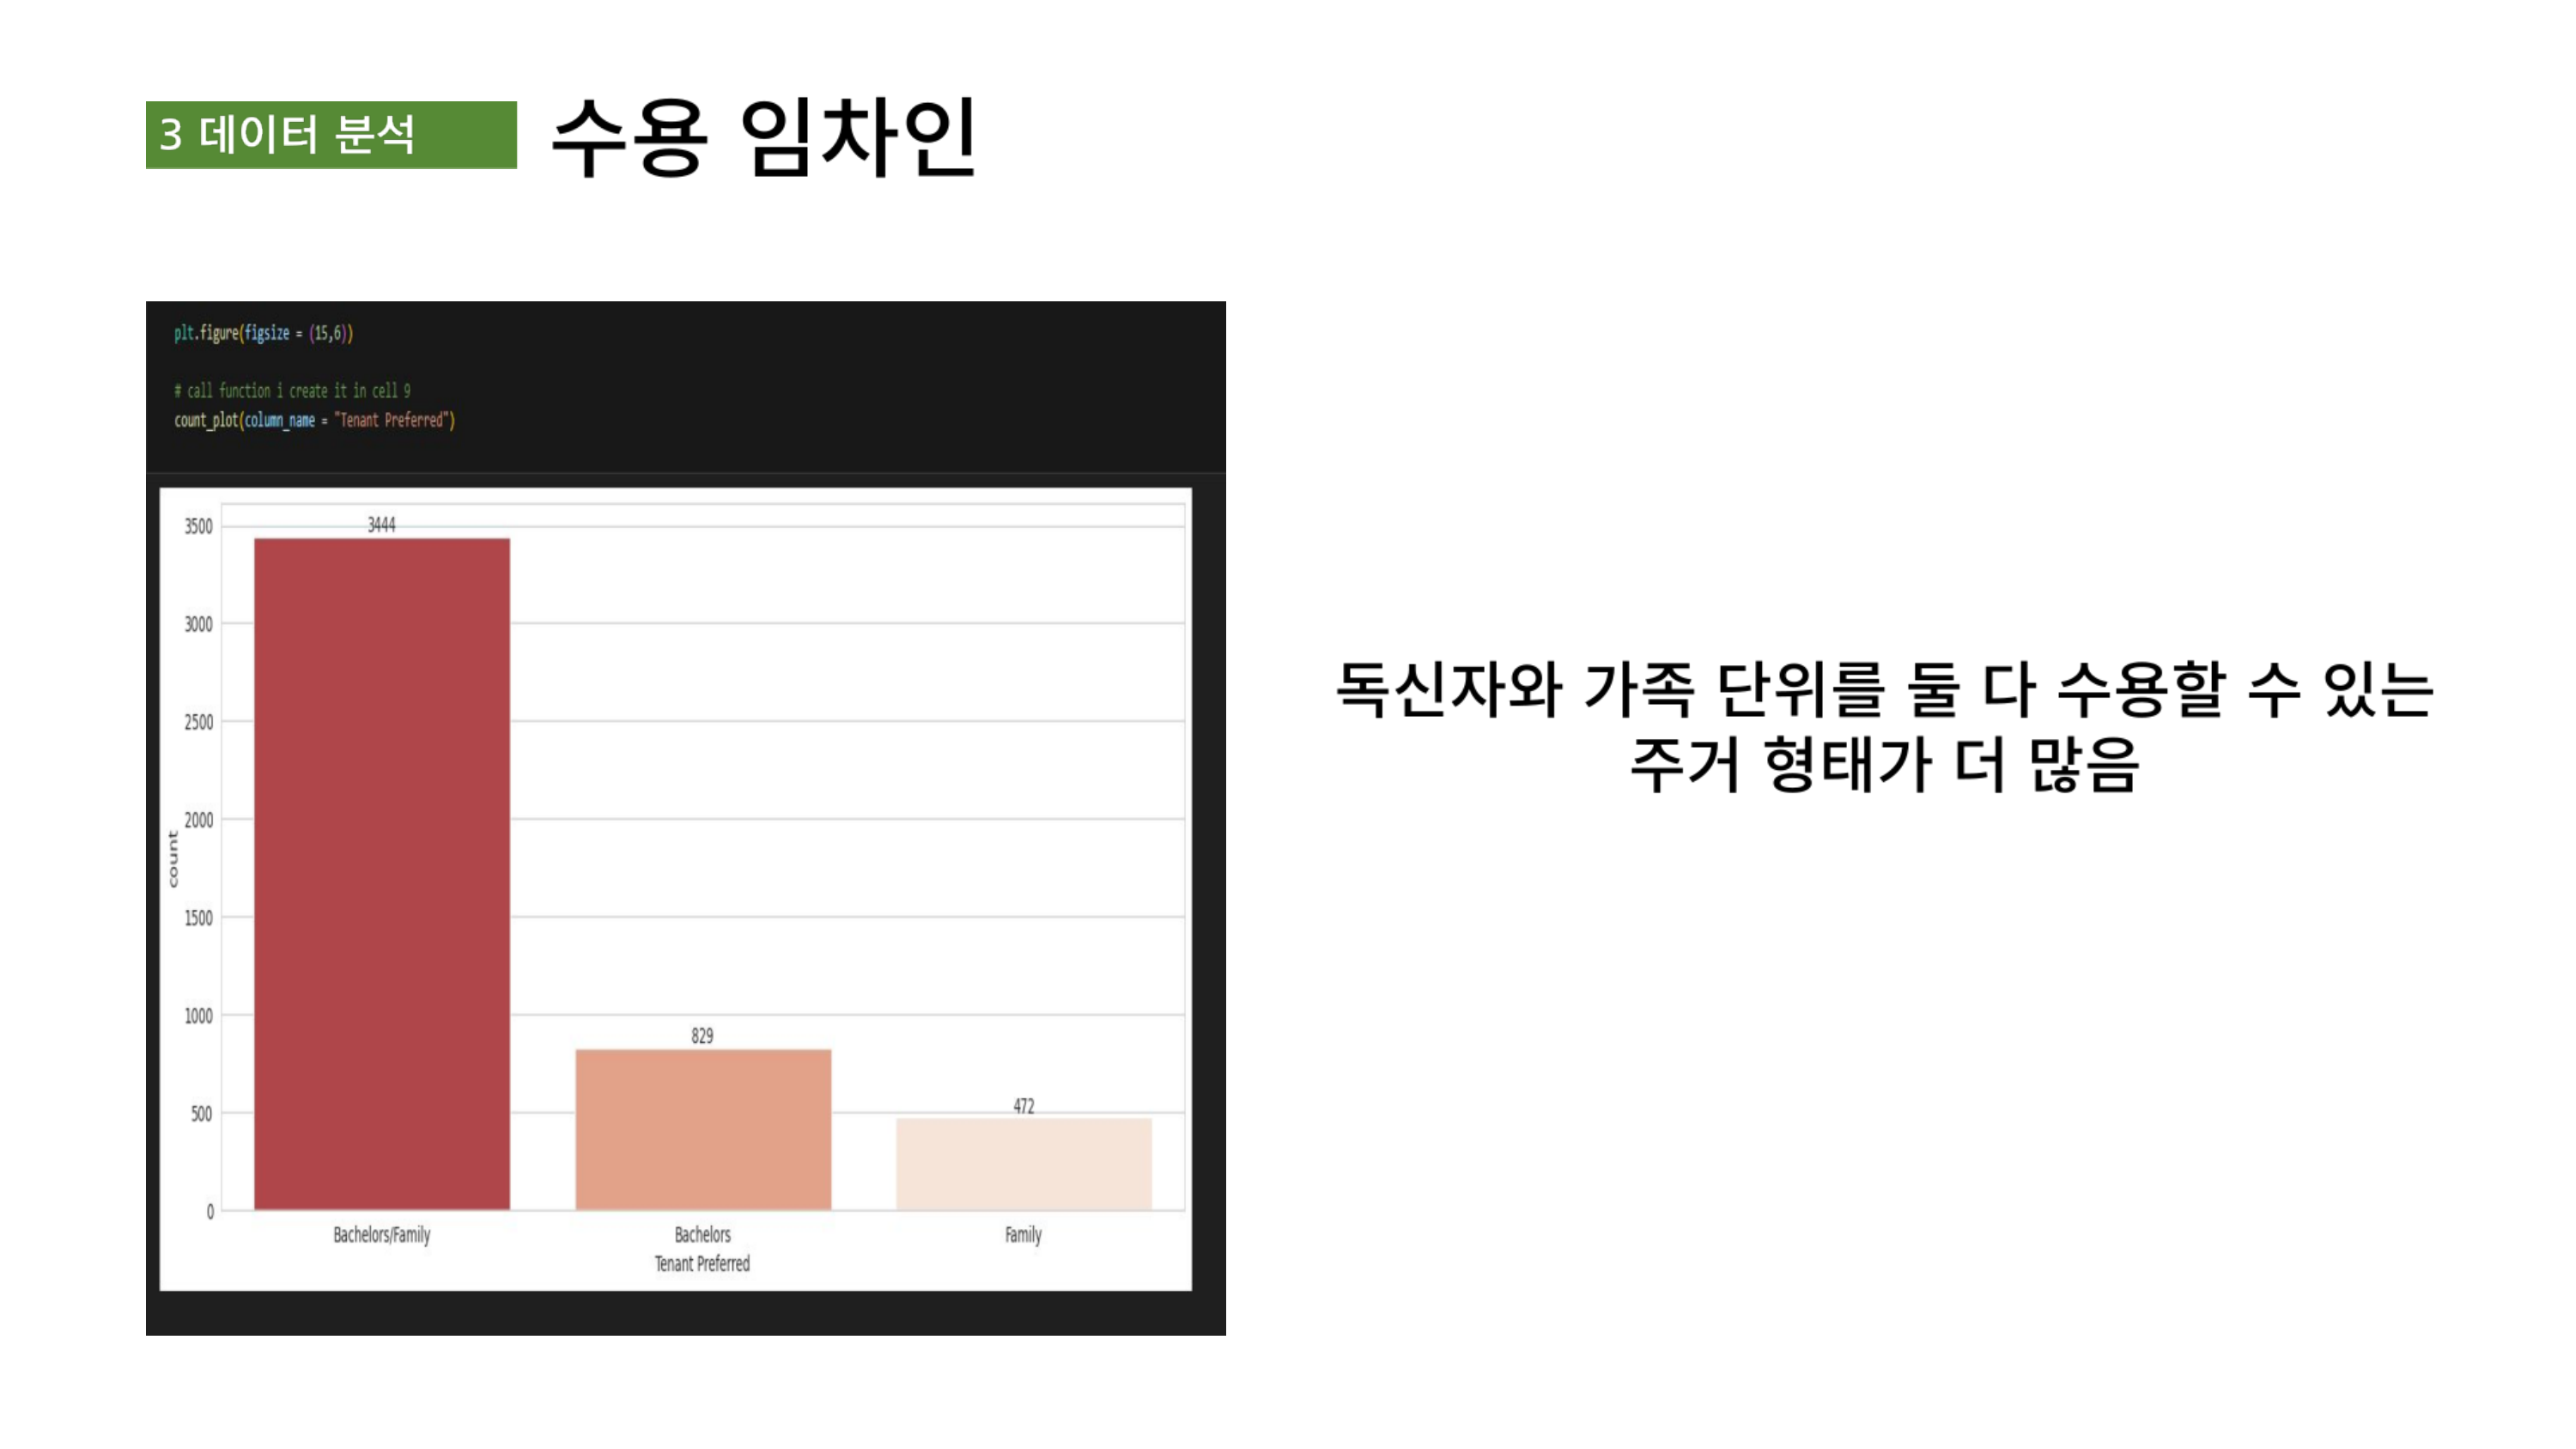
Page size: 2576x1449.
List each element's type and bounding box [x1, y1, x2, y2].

picture [951, 621, 2576, 868]
picture [518, 41, 1068, 284]
text_box [461, 101, 513, 169]
text_box [145, 301, 1227, 1337]
picture [132, 90, 458, 208]
